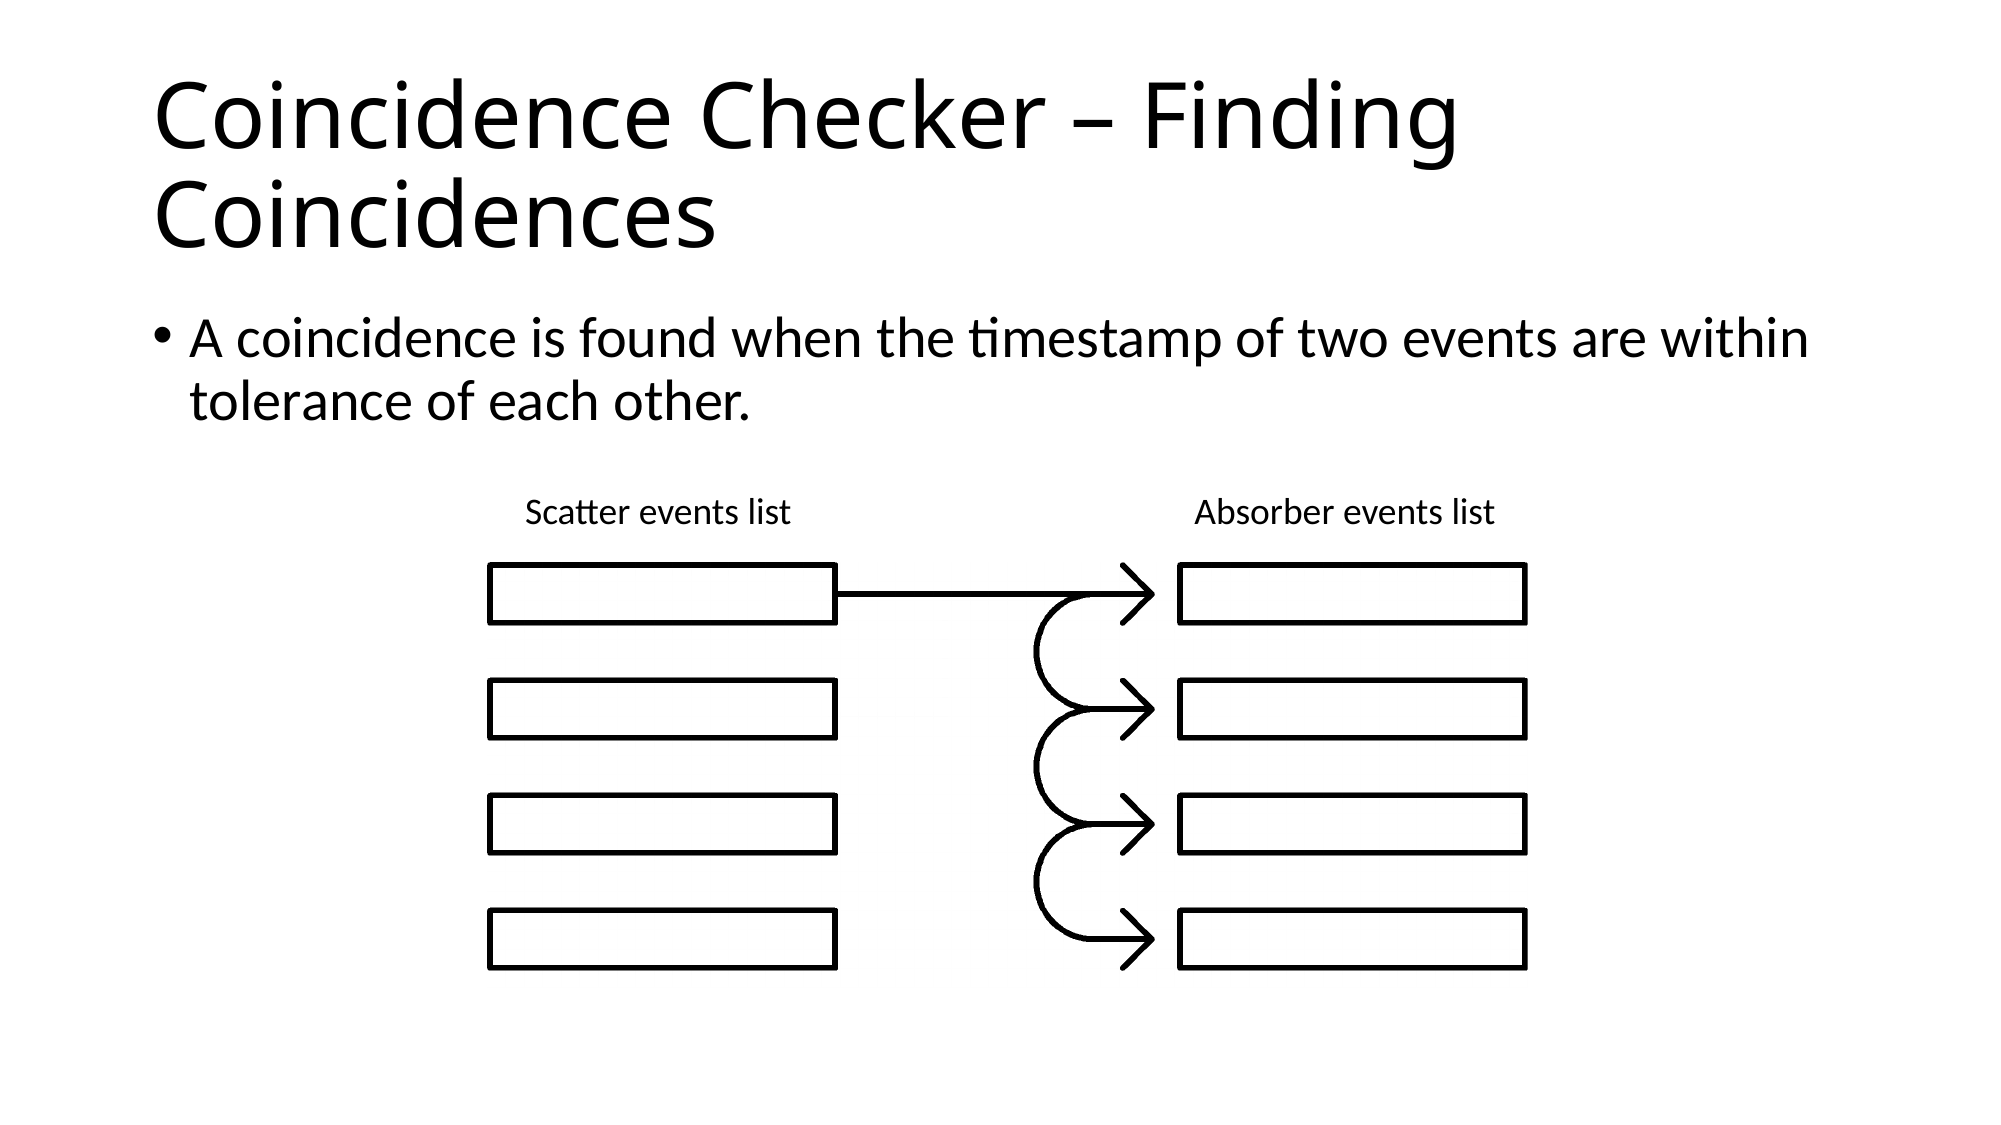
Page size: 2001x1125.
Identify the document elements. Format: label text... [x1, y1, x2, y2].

list A coincidence is found when the timestamp of two events are within tolerance of each other. [137, 299, 1863, 1014]
picture [487, 562, 1528, 988]
text_box Scatter events list [510, 479, 807, 540]
text_box Absorber events list [1179, 479, 1511, 540]
title Coincidence Checker – Finding Coincidences [137, 59, 1863, 278]
